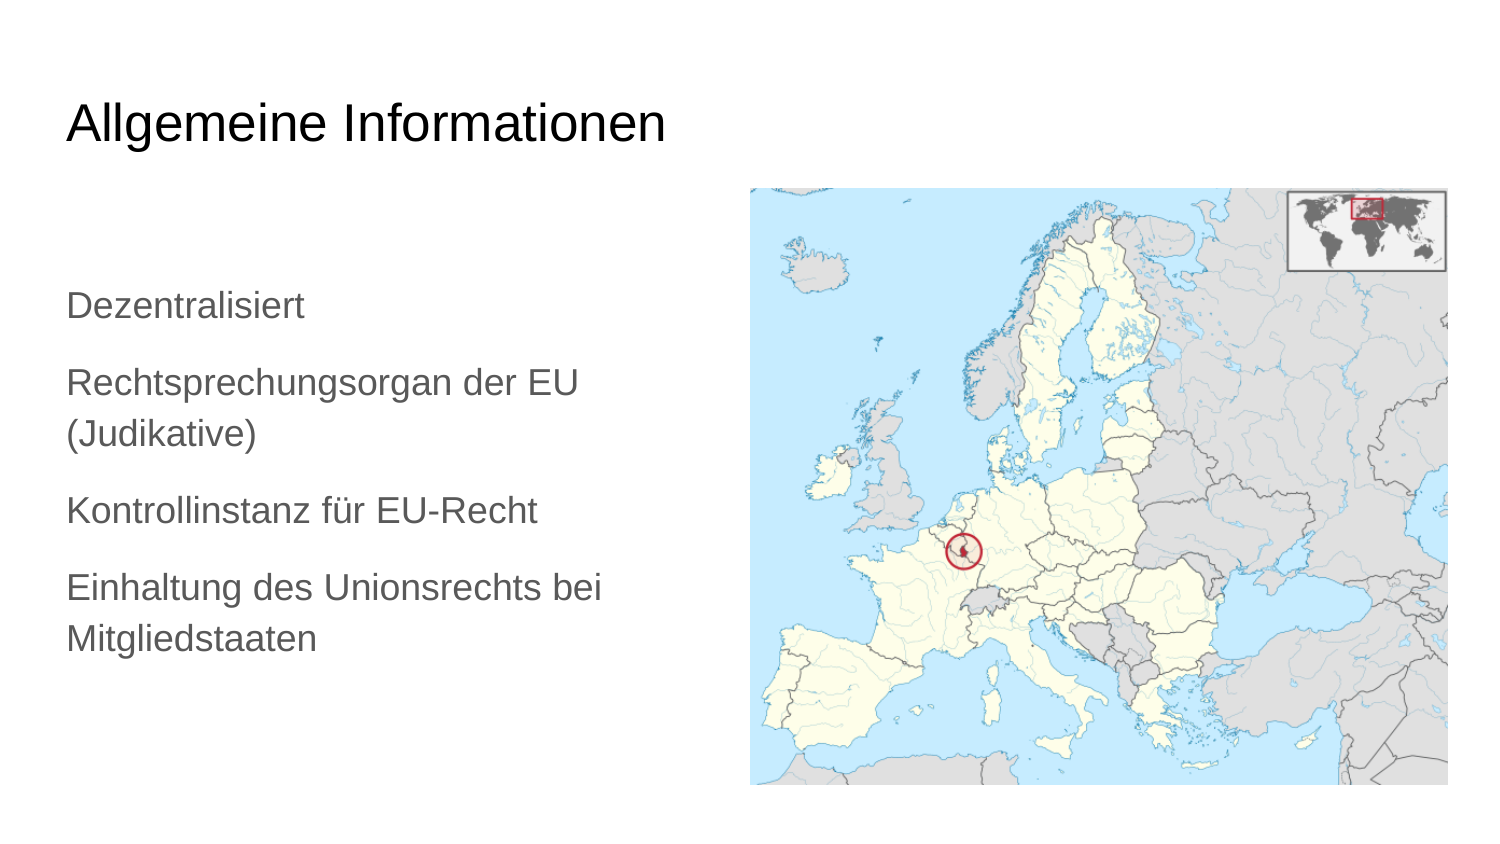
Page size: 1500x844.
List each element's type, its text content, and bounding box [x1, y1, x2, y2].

list Dezentralisiert Rechtsprechungsorgan der EU (Judikative) Kontrollinstanz für EU-Recht Einhaltung des Unionsrechts bei Mitgliedstaaten [51, 189, 747, 785]
picture [749, 188, 1448, 786]
title Allgemeine Informationen [51, 72, 1449, 167]
